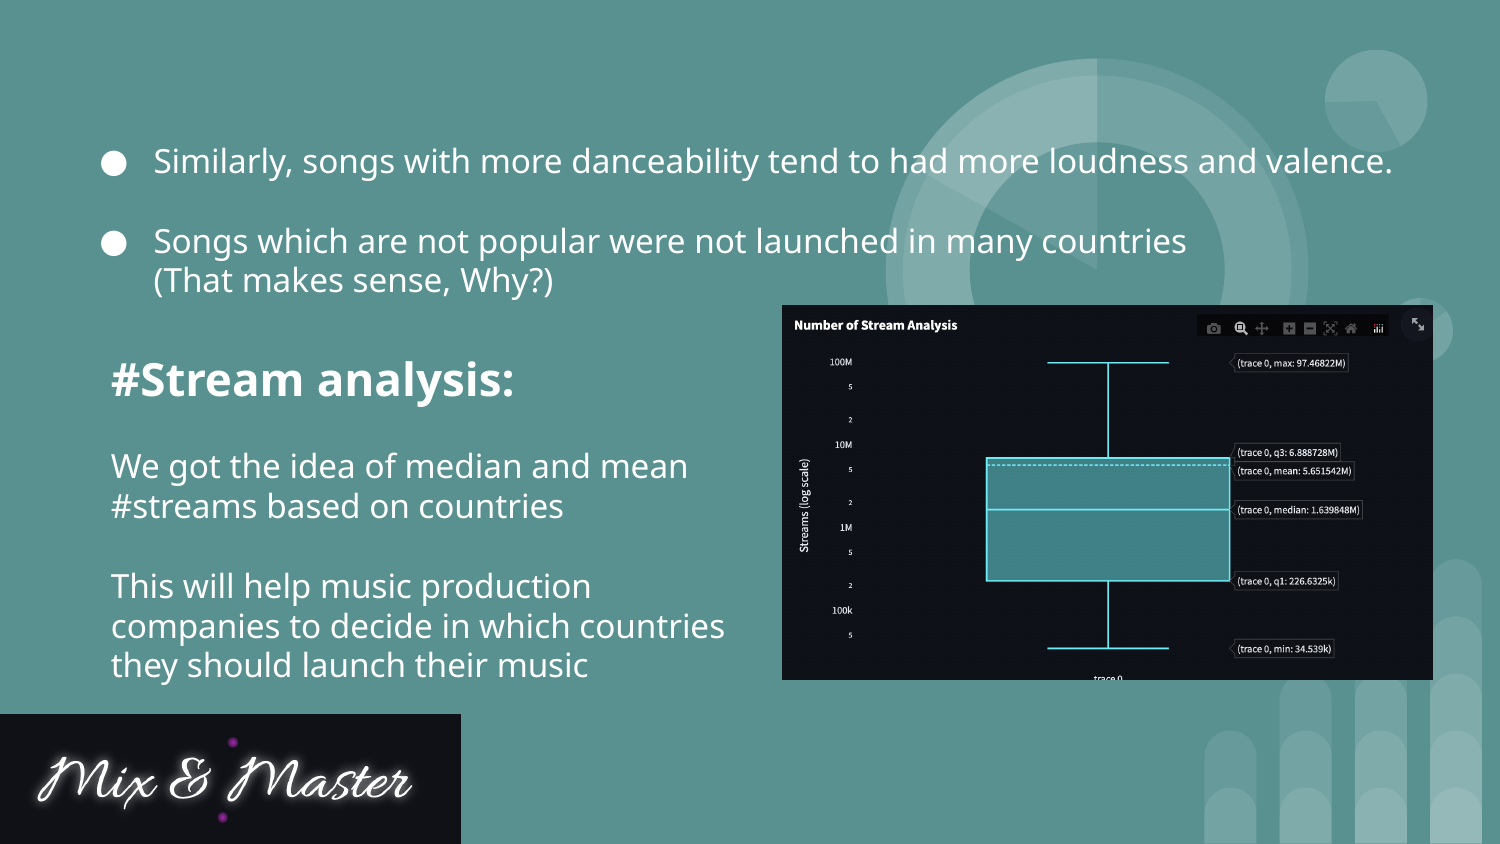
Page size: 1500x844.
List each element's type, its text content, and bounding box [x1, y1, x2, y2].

picture [0, 714, 461, 844]
text_box #Stream analysis: We got the idea of median and mean #streams based on countries This will help music production companies to decide in which countries they should launch their music [95, 335, 743, 680]
picture [782, 305, 1434, 680]
subtitle Similarly, songs with more danceability tend to had more loudness and valence. Songs which are not popular were not launched in many countries (That makes sense, Why?) [63, 85, 1484, 571]
